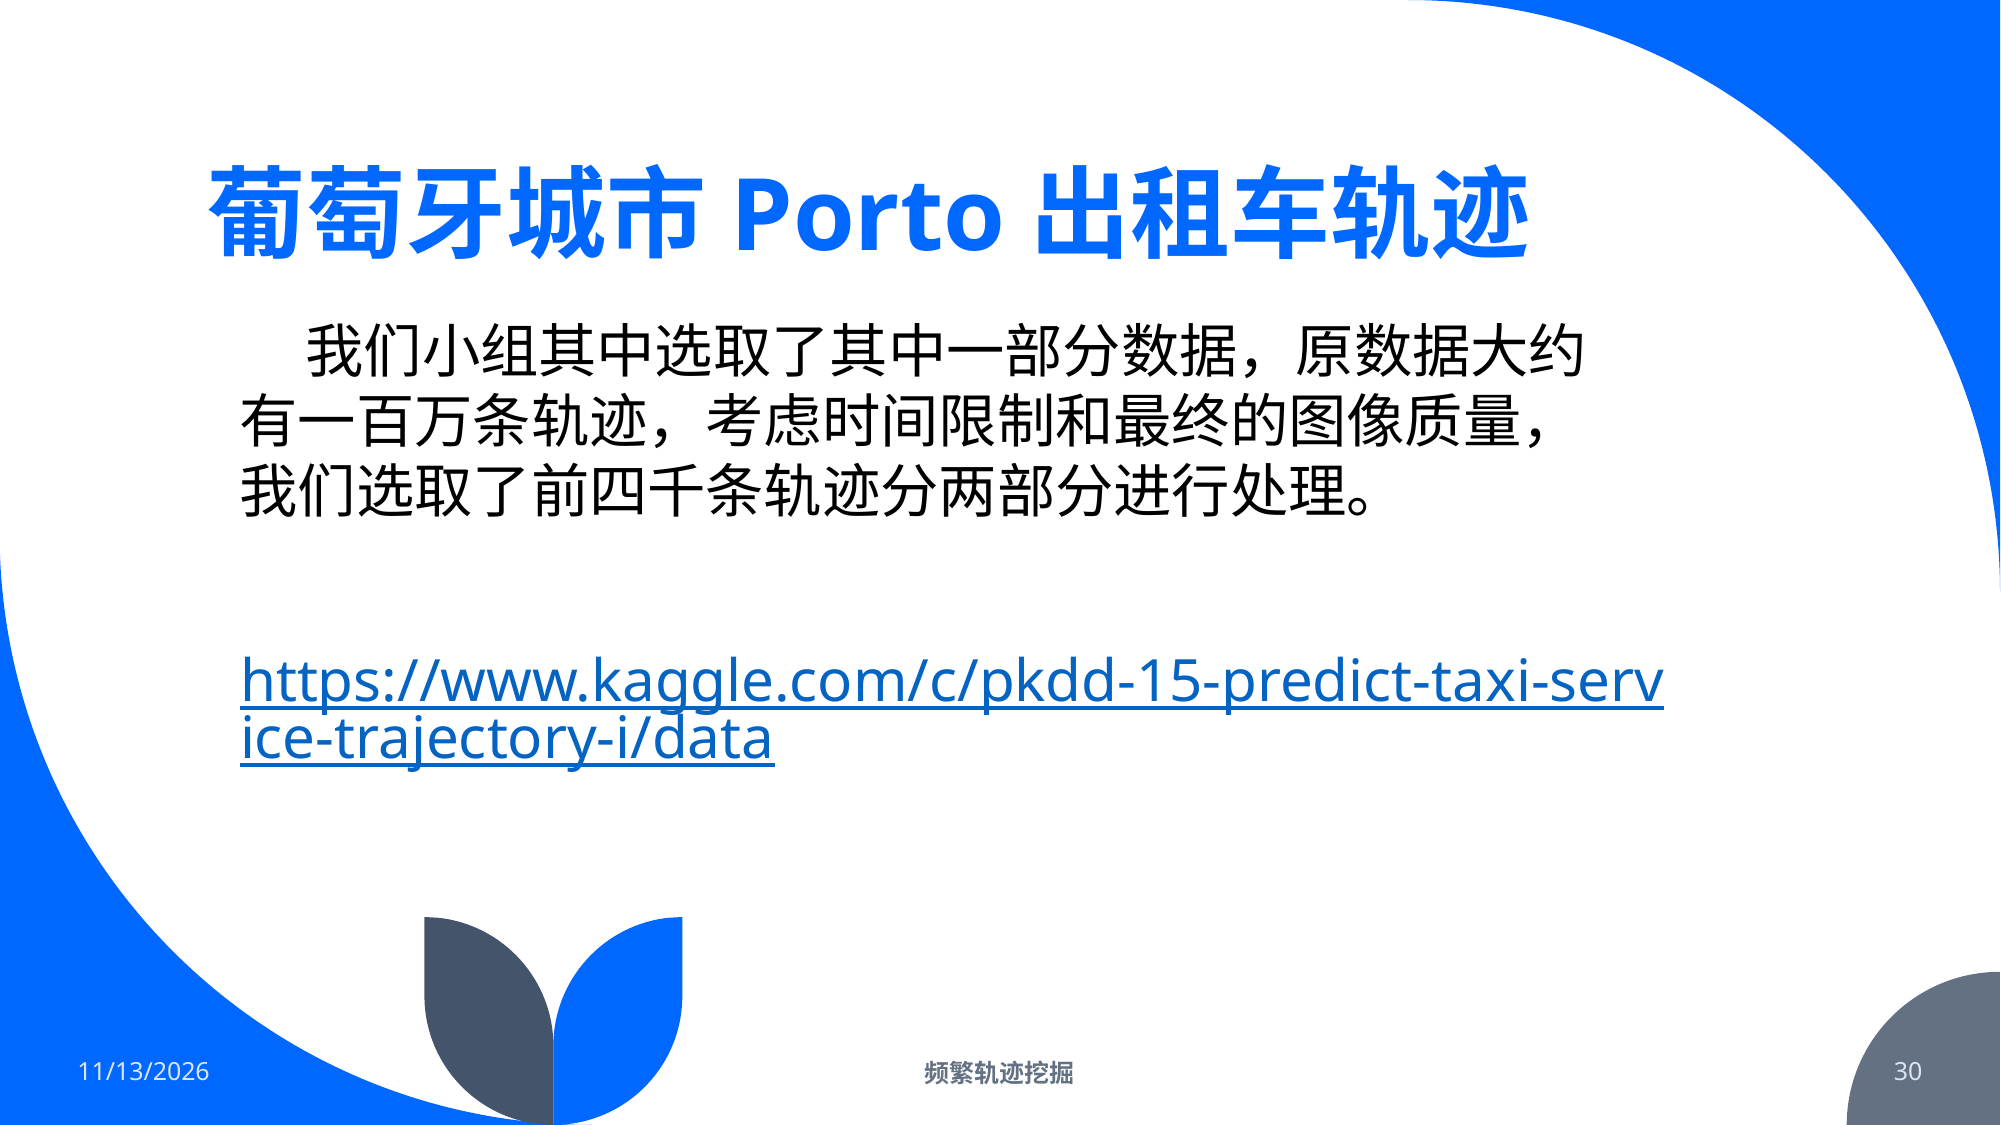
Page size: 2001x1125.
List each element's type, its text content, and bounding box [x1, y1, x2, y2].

title 葡萄牙城市Porto出租车轨迹 [191, 62, 1796, 280]
footer 频繁轨迹挖掘 [662, 1042, 1338, 1103]
text_box 我们小组其中选取了其中一部分数据，原数据大约有一百万条轨迹，考虑时间限制和最终的图像质量，我们选取了前四千条轨迹分两部分进行处理。 [224, 306, 1629, 532]
slide_number 30 [1665, 1042, 1938, 1103]
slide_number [62, 1042, 353, 1103]
text_box https://www.kaggle.com/c/pkdd-15-predict-taxi-service-trajectory-i/data [224, 636, 1689, 1024]
